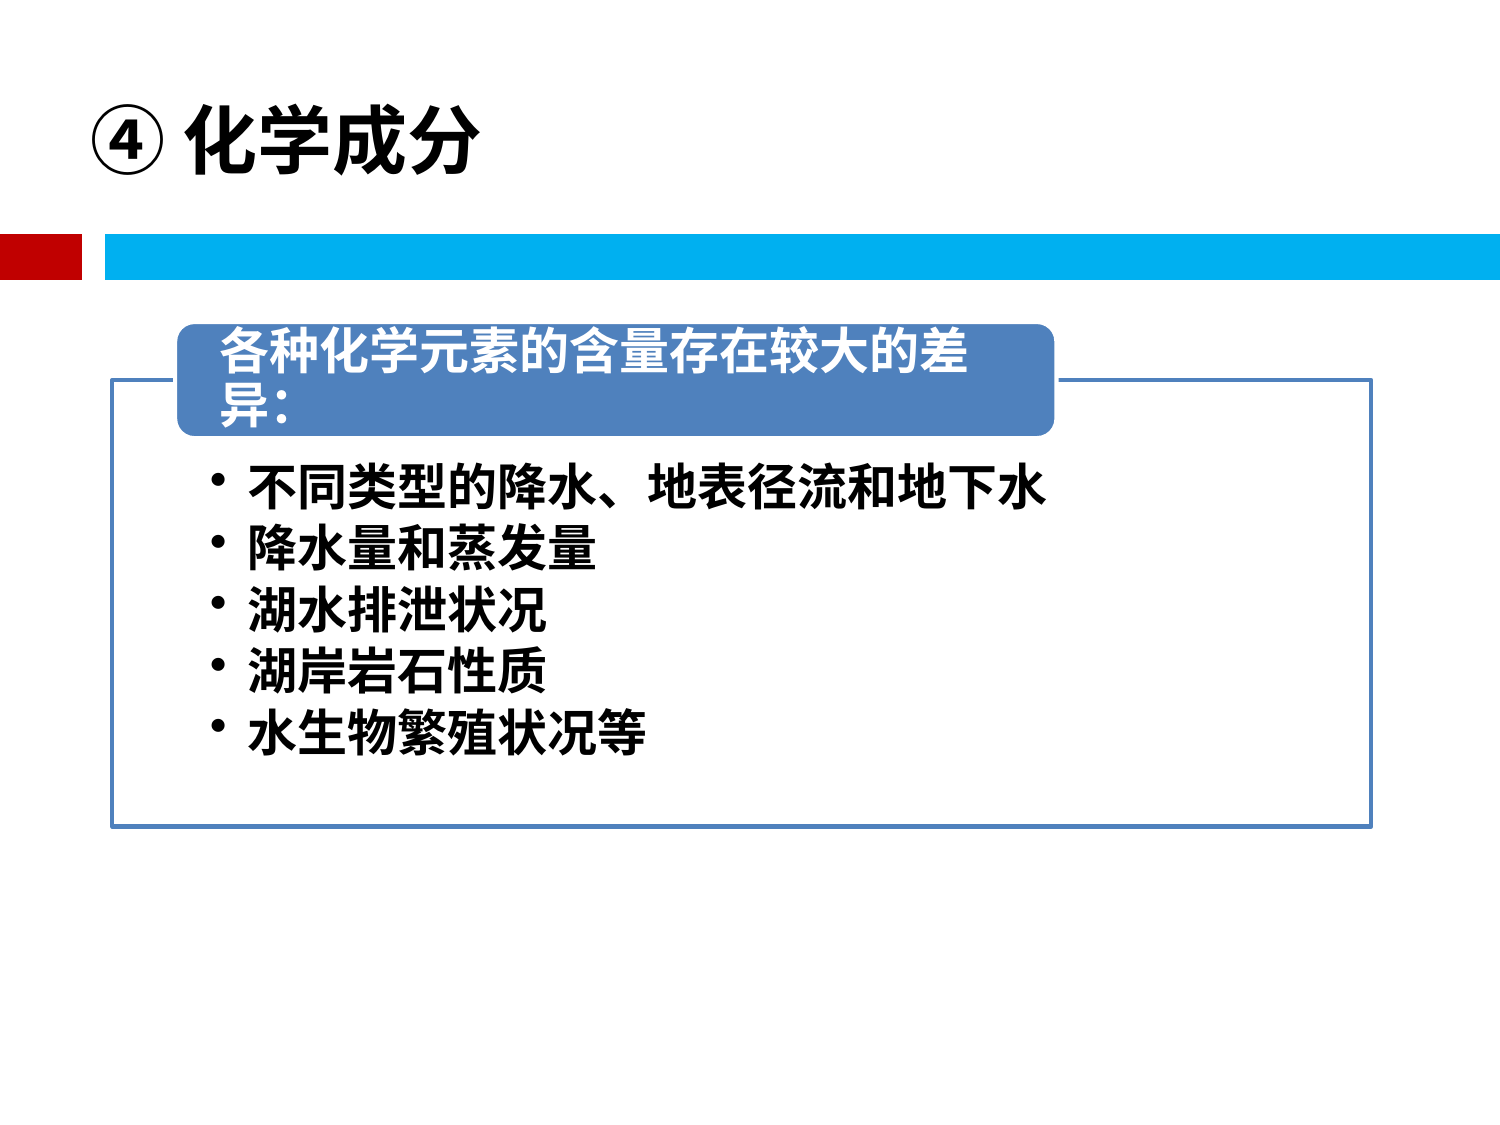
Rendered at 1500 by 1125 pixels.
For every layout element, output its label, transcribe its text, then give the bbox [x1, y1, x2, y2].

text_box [111, 160, 1372, 988]
title ④化学成分 [74, 44, 1426, 233]
